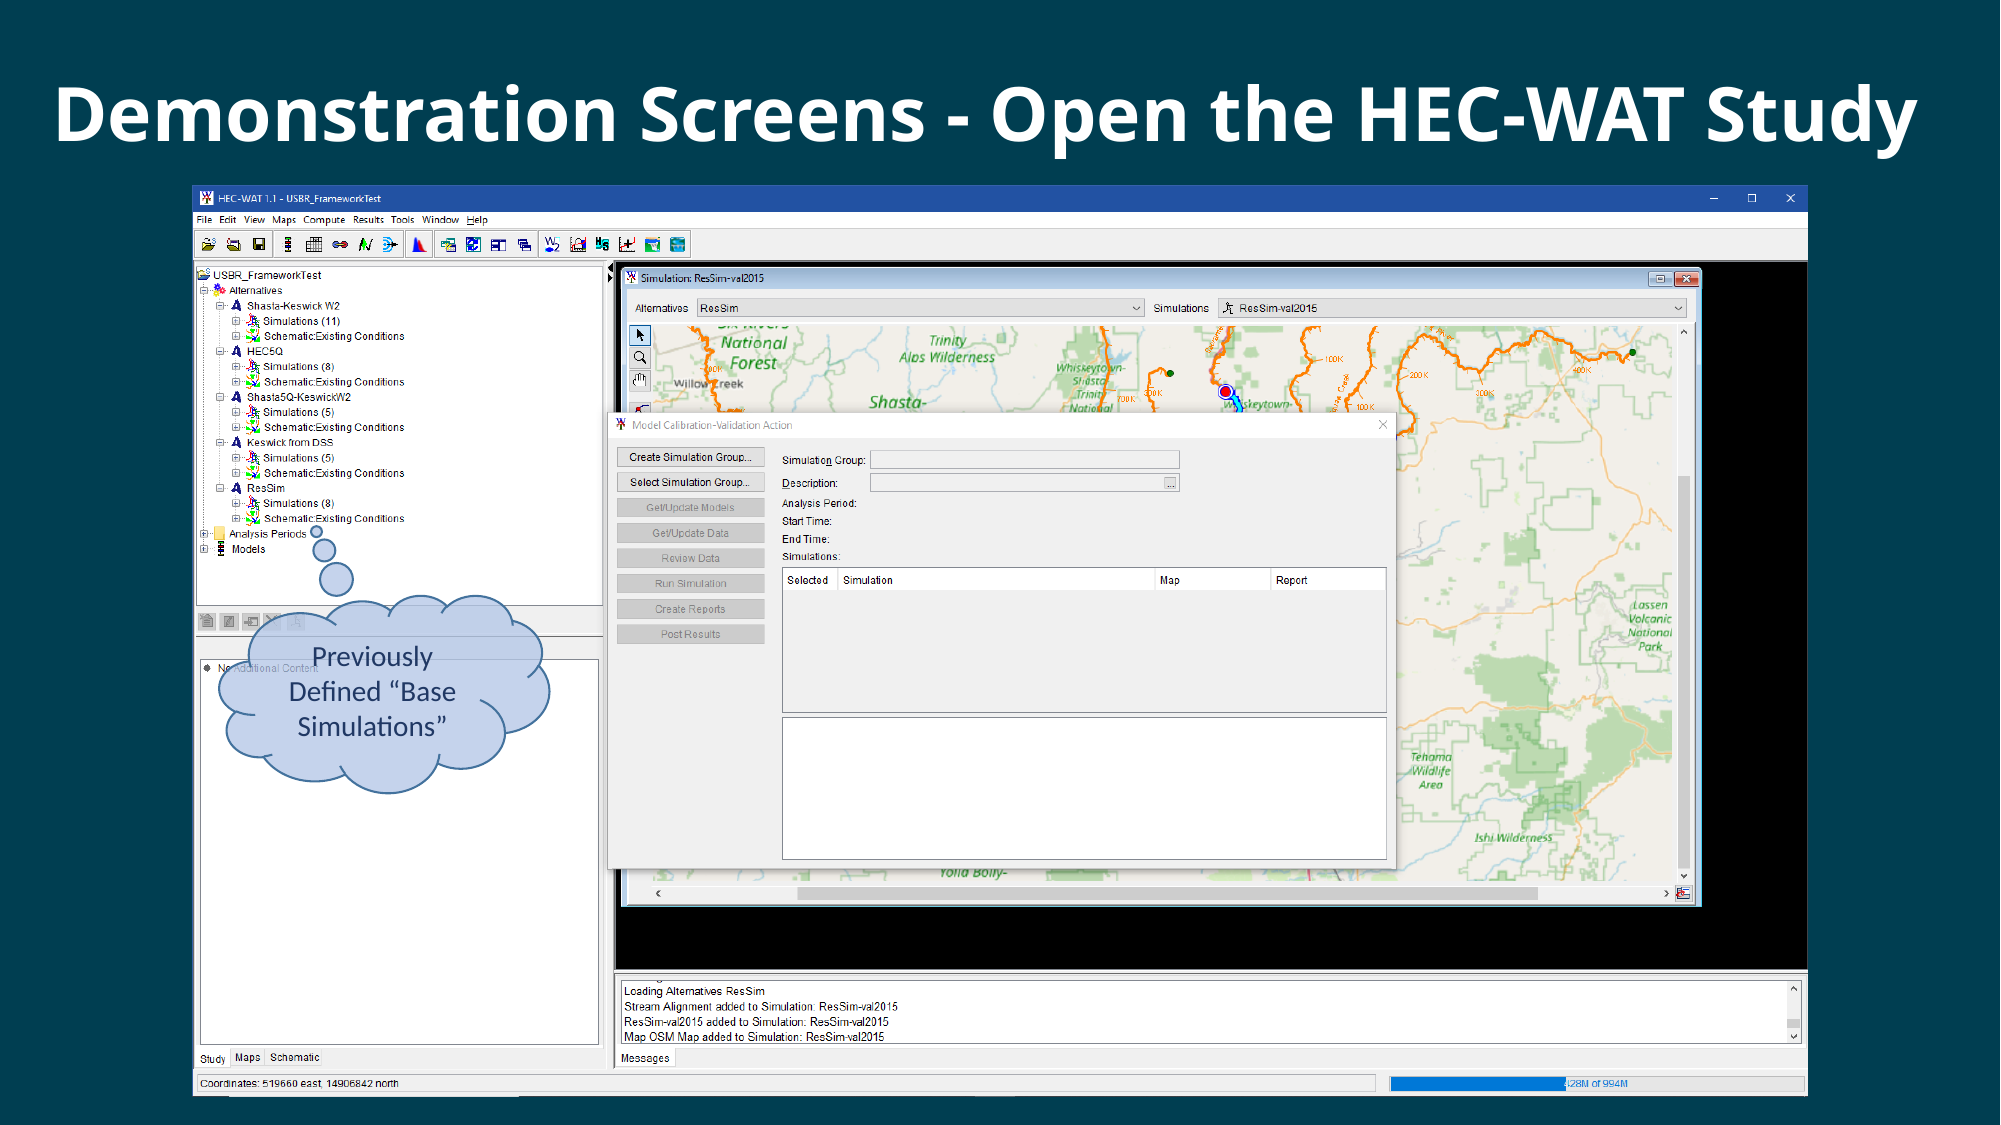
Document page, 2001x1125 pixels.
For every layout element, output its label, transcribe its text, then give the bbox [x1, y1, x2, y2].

title Demonstration Screens - Open the HEC-WAT Study [37, 59, 1958, 175]
picture [193, 186, 1807, 1096]
